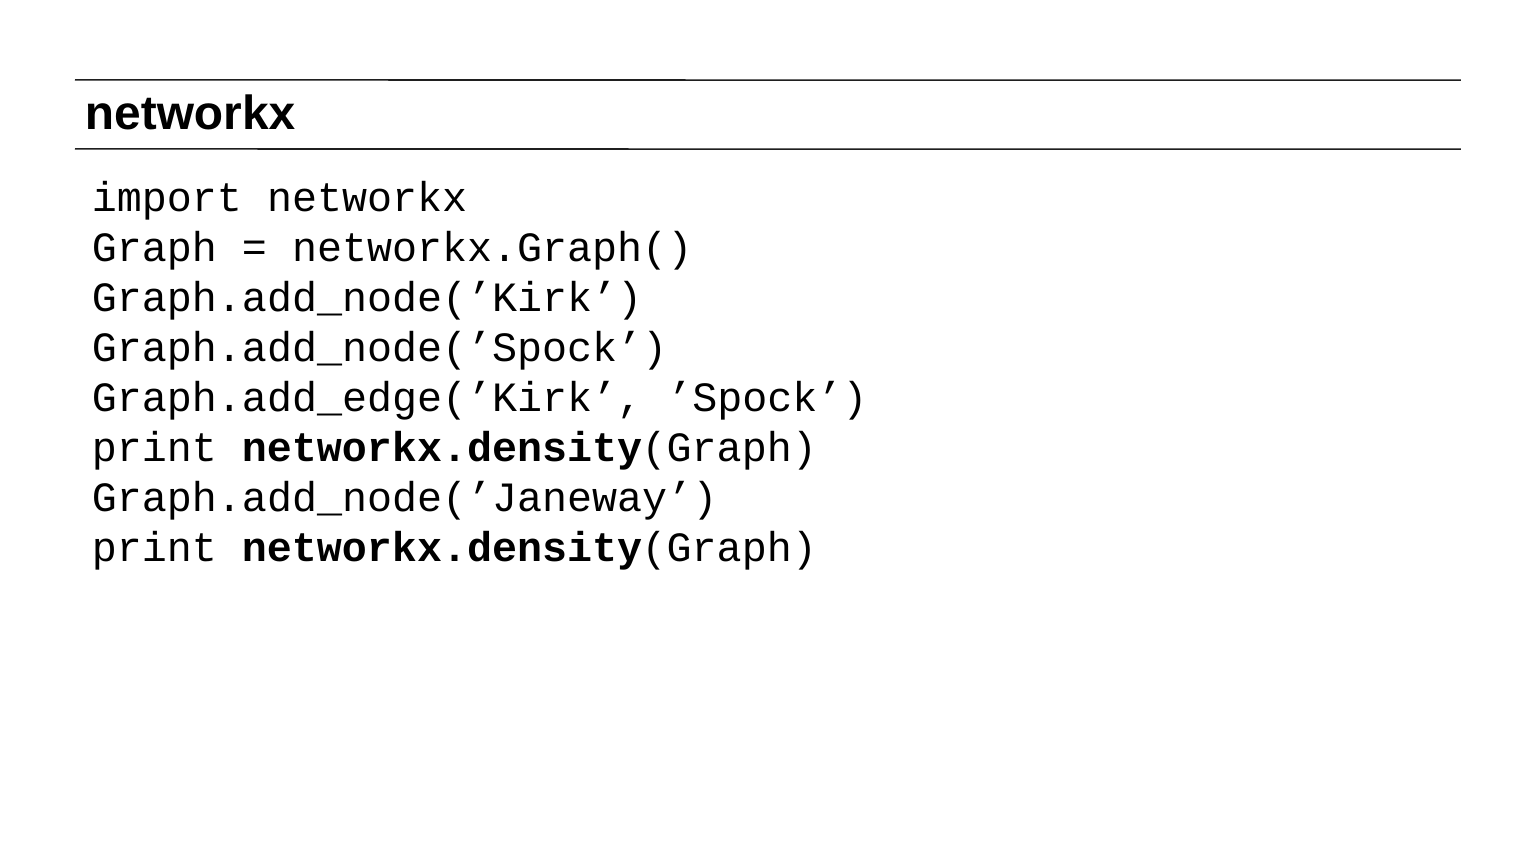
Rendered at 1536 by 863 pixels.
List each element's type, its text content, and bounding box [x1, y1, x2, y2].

list import networkx Graph = networkx.Graph() Graph.add_node(’Kirk’) Graph.add_node(’Spock’) Graph.add_edge(’Kirk’, ’Spock’) print networkx.density(Graph) Graph.add_node(’Janeway’) print networkx.density(Graph) [76, 160, 1460, 823]
title networkx [76, 82, 1369, 160]
